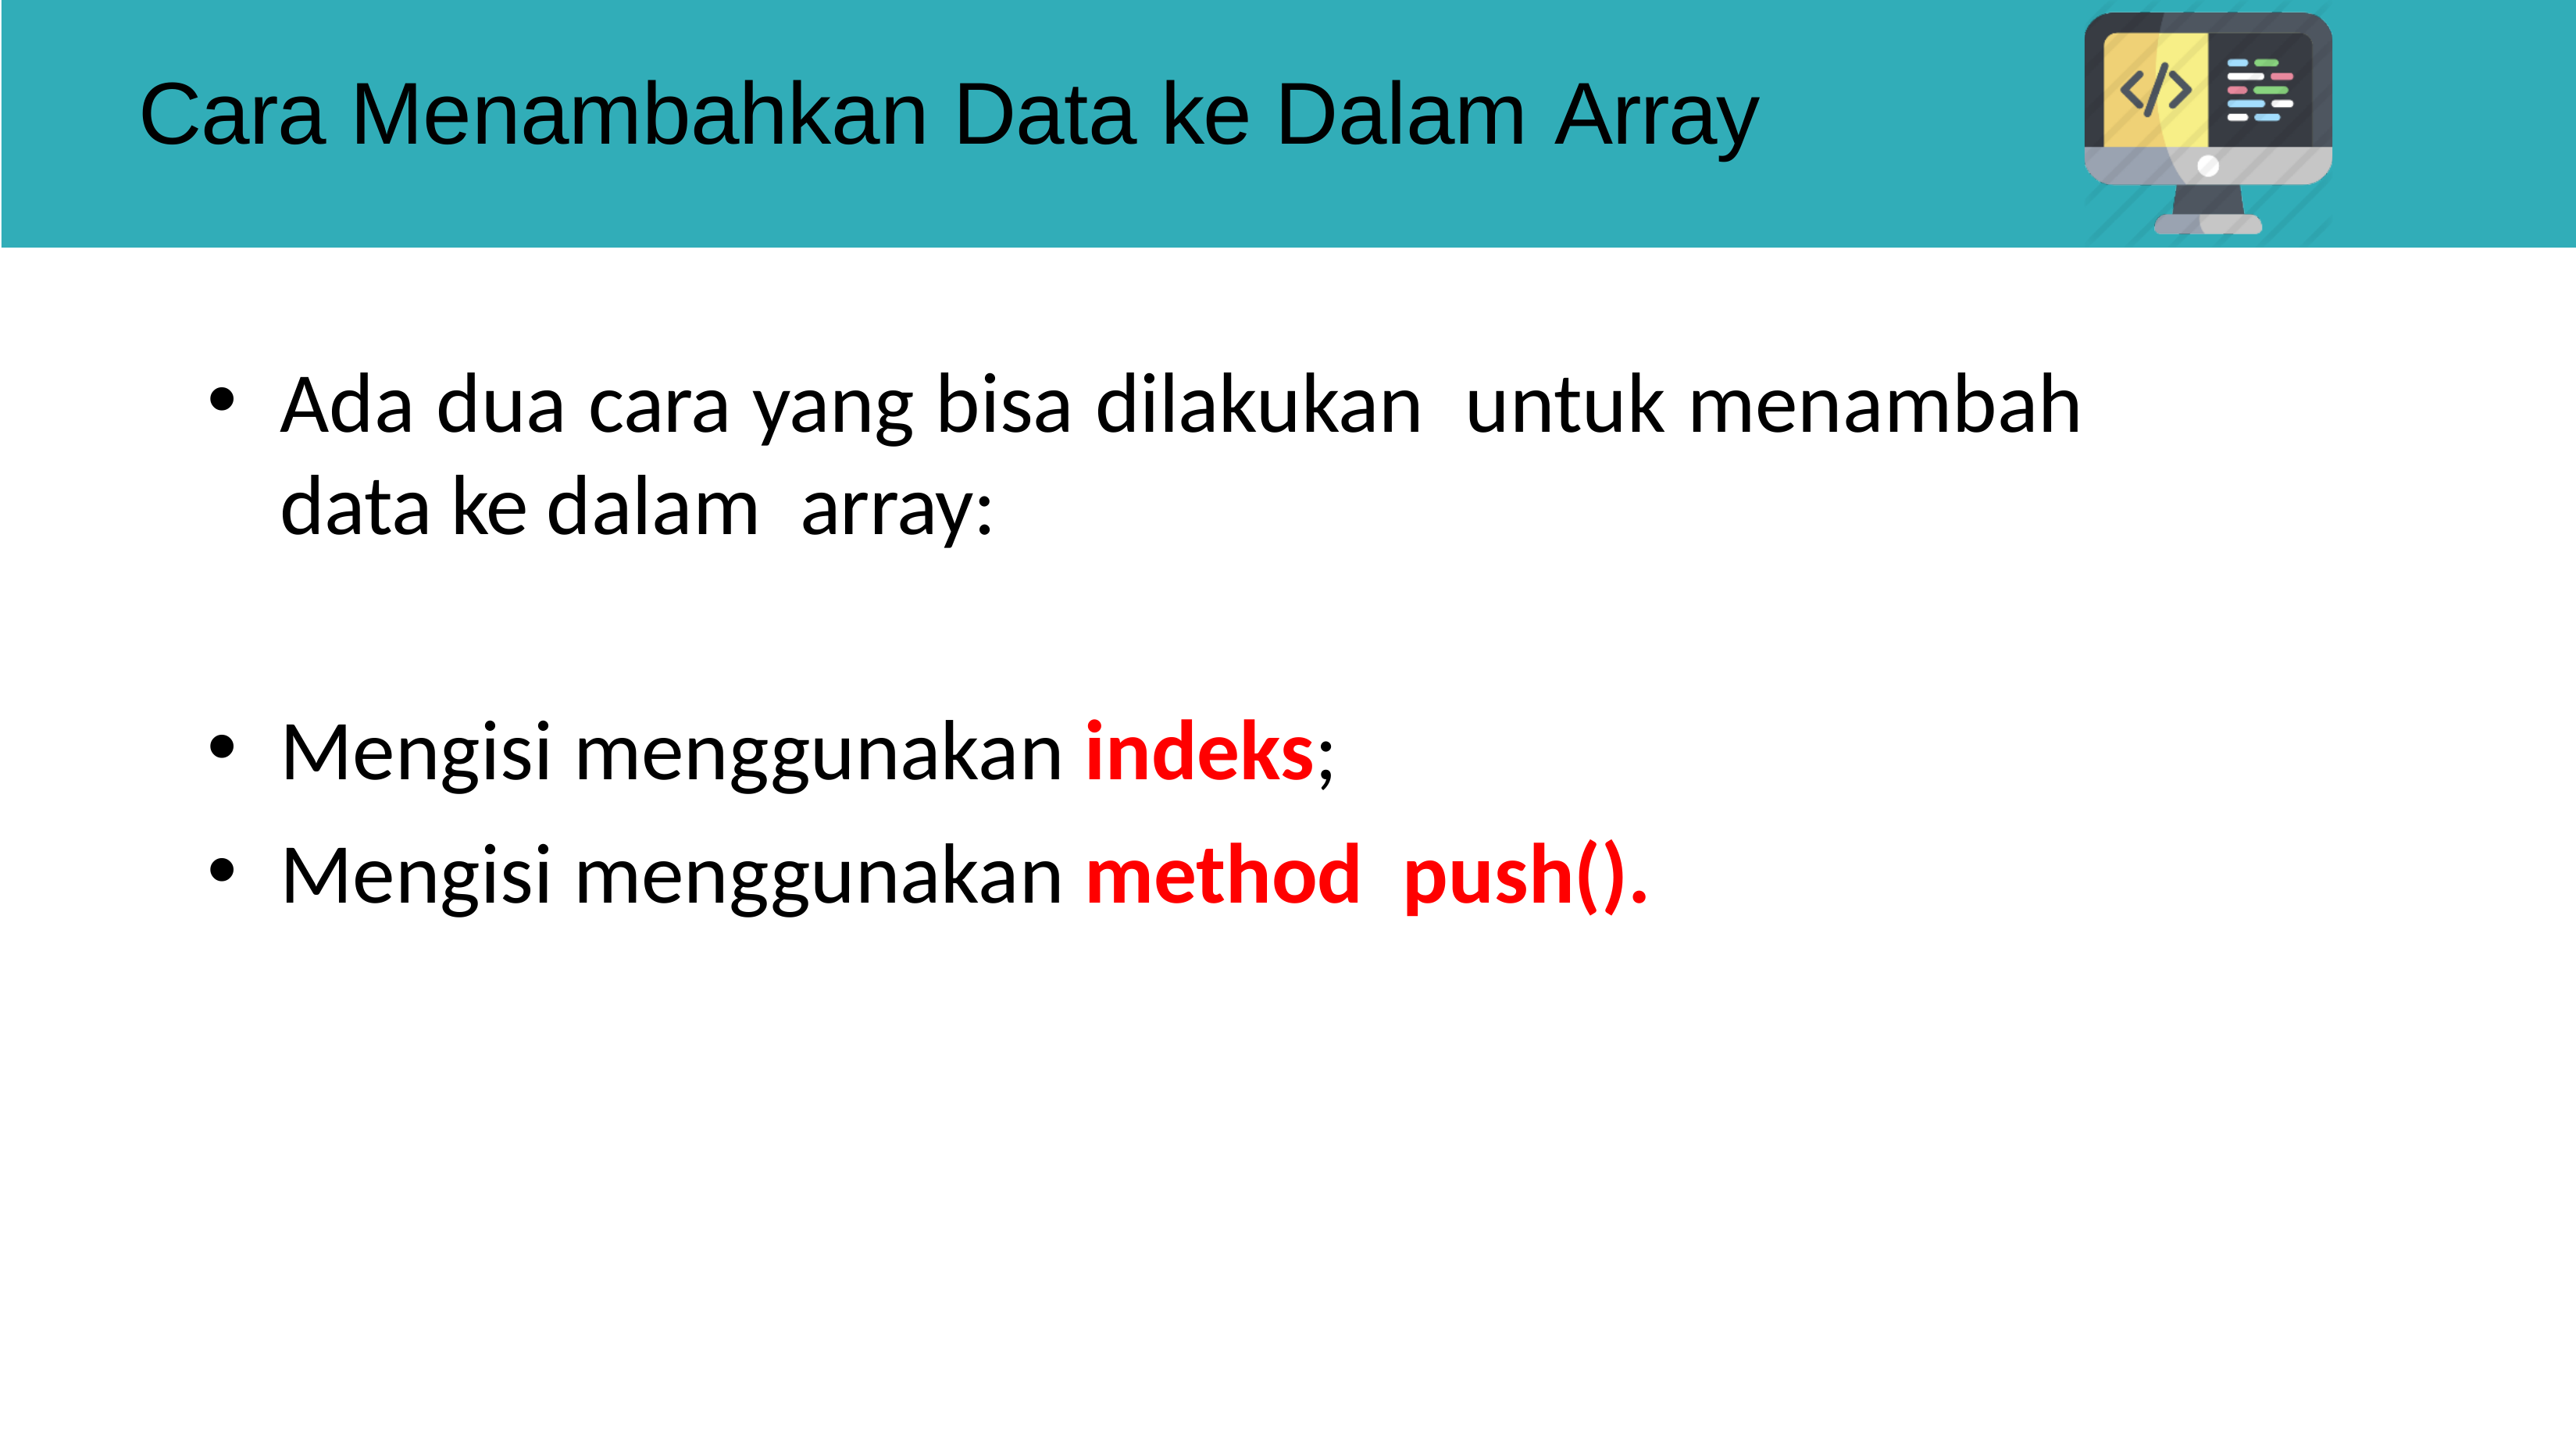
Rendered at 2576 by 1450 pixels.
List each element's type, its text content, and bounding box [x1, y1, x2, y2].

text_box Ada dua cara yang bisa dilakukan untuk menambah data ke dalam array: Mengisi menggunakan indeks; Mengisi menggunakan method push(). [205, 345, 2085, 920]
title Cara Menambahkan Data ke Dalam Array [136, 0, 1975, 231]
text_box [2084, 0, 2333, 248]
text_box [2333, 0, 2576, 248]
text_box [1, 0, 2084, 248]
